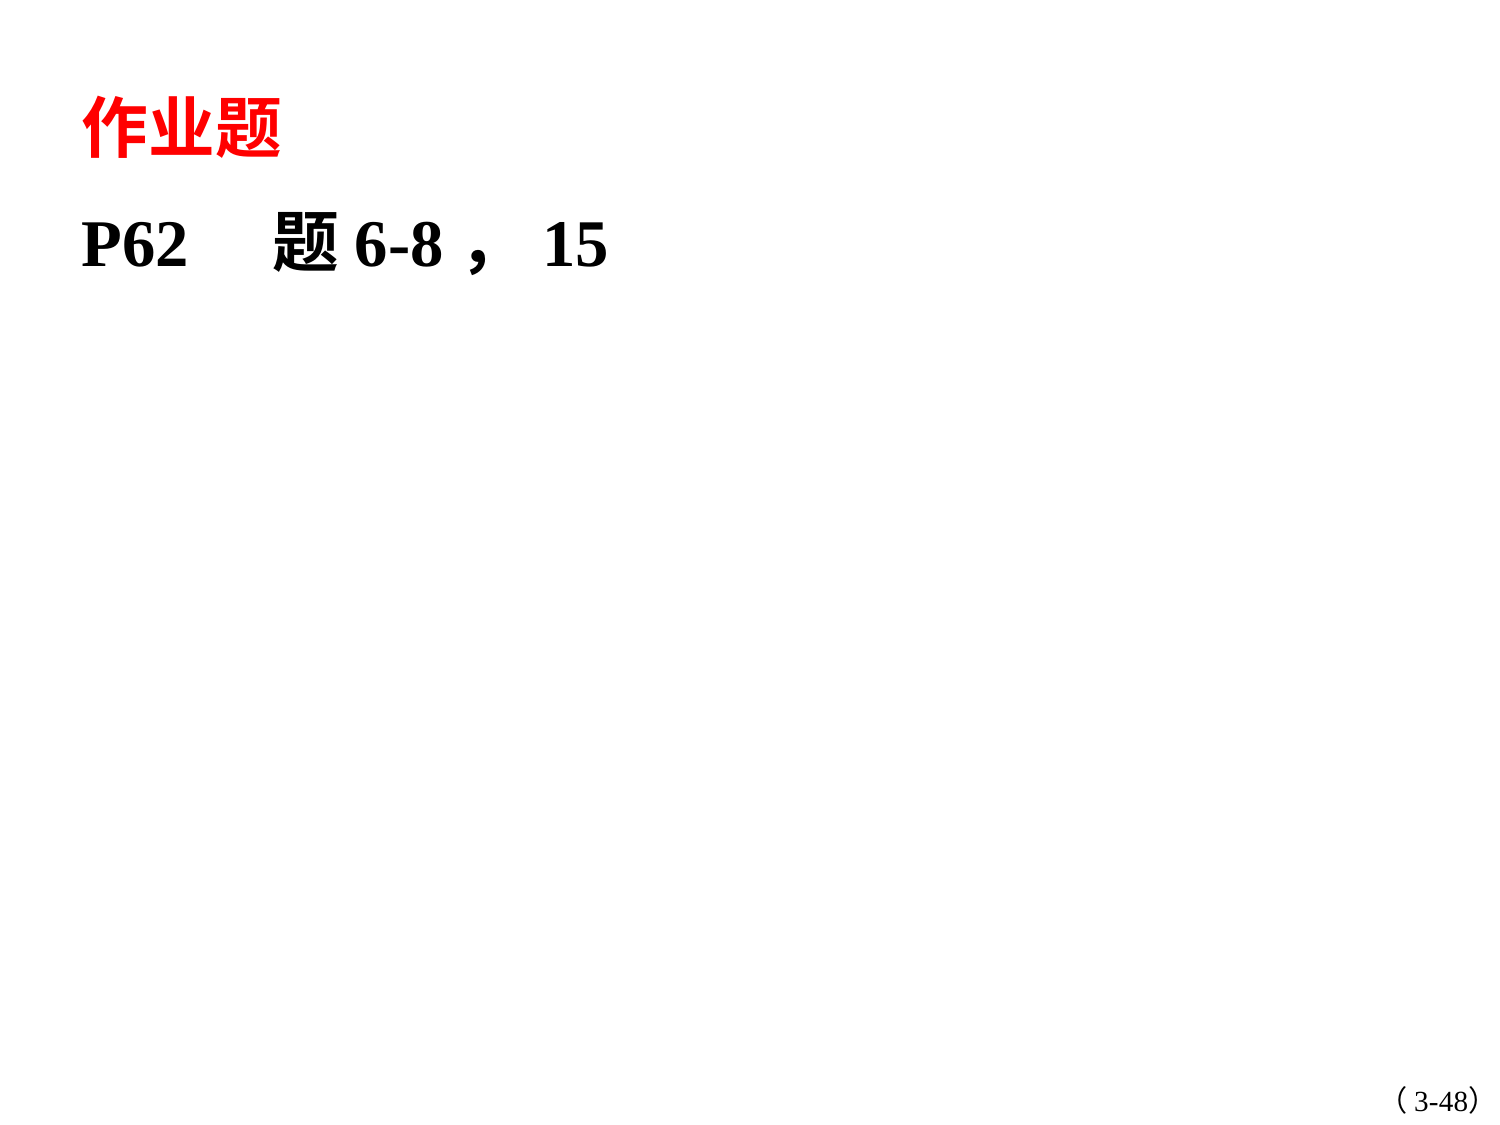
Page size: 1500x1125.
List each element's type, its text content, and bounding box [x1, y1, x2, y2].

text_box 作业题 P62 题6-8，15 [66, 78, 1438, 401]
slide_number （3-48） [1200, 1074, 1500, 1125]
